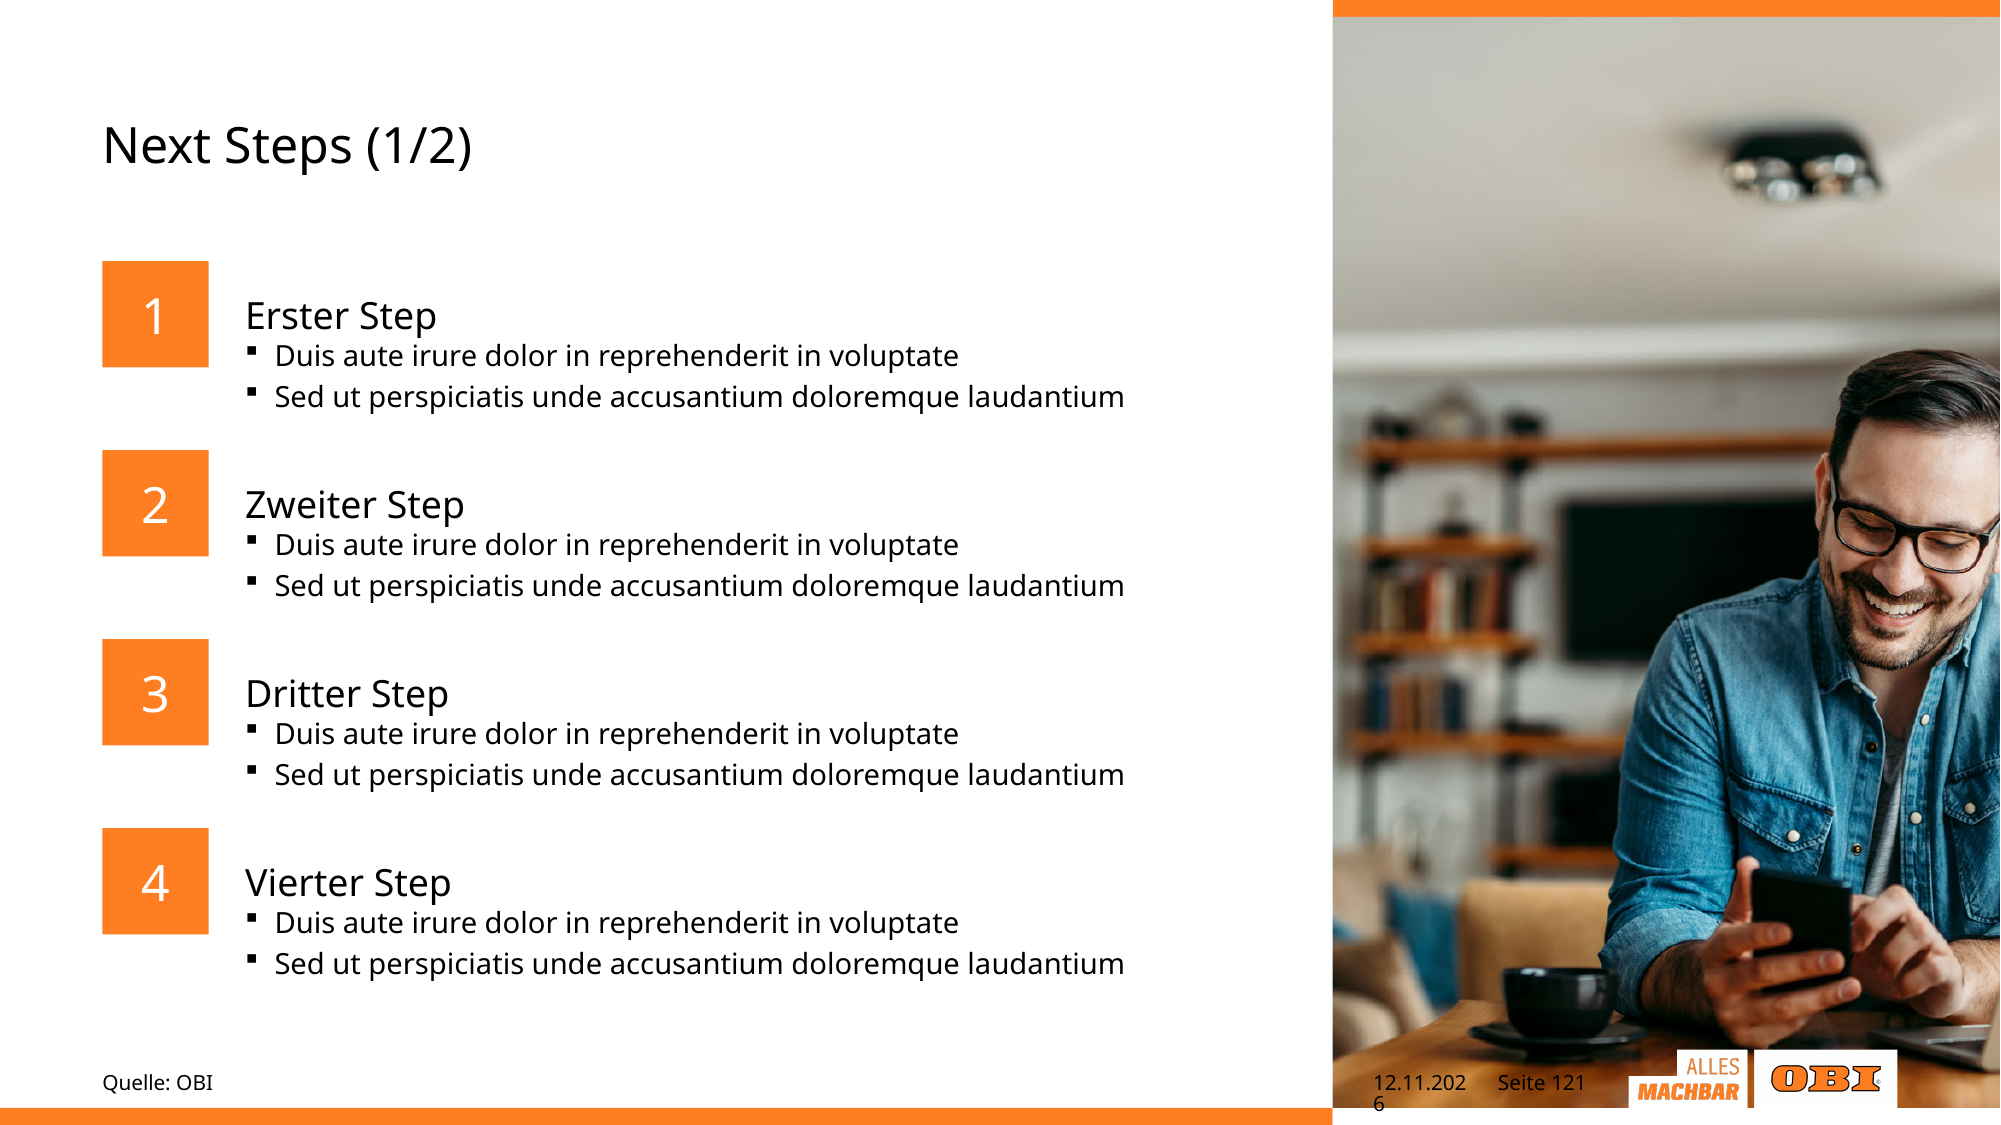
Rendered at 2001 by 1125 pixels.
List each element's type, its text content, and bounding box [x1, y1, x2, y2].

list Duis aute irure dolor in reprehenderit in voluptate Sed ut perspiciatis unde accusantium doloremque laudantium [245, 904, 1271, 940]
list Duis aute irure dolor in reprehenderit in voluptate Sed ut perspiciatis unde accusantium doloremque laudantium [245, 526, 1271, 562]
list Vierter Step [245, 858, 1271, 904]
list Duis aute irure dolor in reprehenderit in voluptate Sed ut perspiciatis unde accusantium doloremque laudantium [245, 715, 1271, 751]
list Zweiter Step [245, 480, 1271, 526]
picture [1971, 739, 1978, 763]
list 4 [102, 828, 209, 935]
list Duis aute irure dolor in reprehenderit in voluptate Sed ut perspiciatis unde accusantium doloremque laudantium [245, 337, 1271, 373]
list 2 [102, 450, 209, 557]
list Dritter Step [245, 669, 1271, 715]
picture [1332, 16, 2000, 1109]
list 1 [102, 261, 209, 368]
list 3 [102, 639, 209, 746]
list Erster Step [245, 291, 1271, 337]
footer Quelle: OBI [102, 1071, 1271, 1097]
title Next Steps (1/2) [102, 112, 1271, 174]
